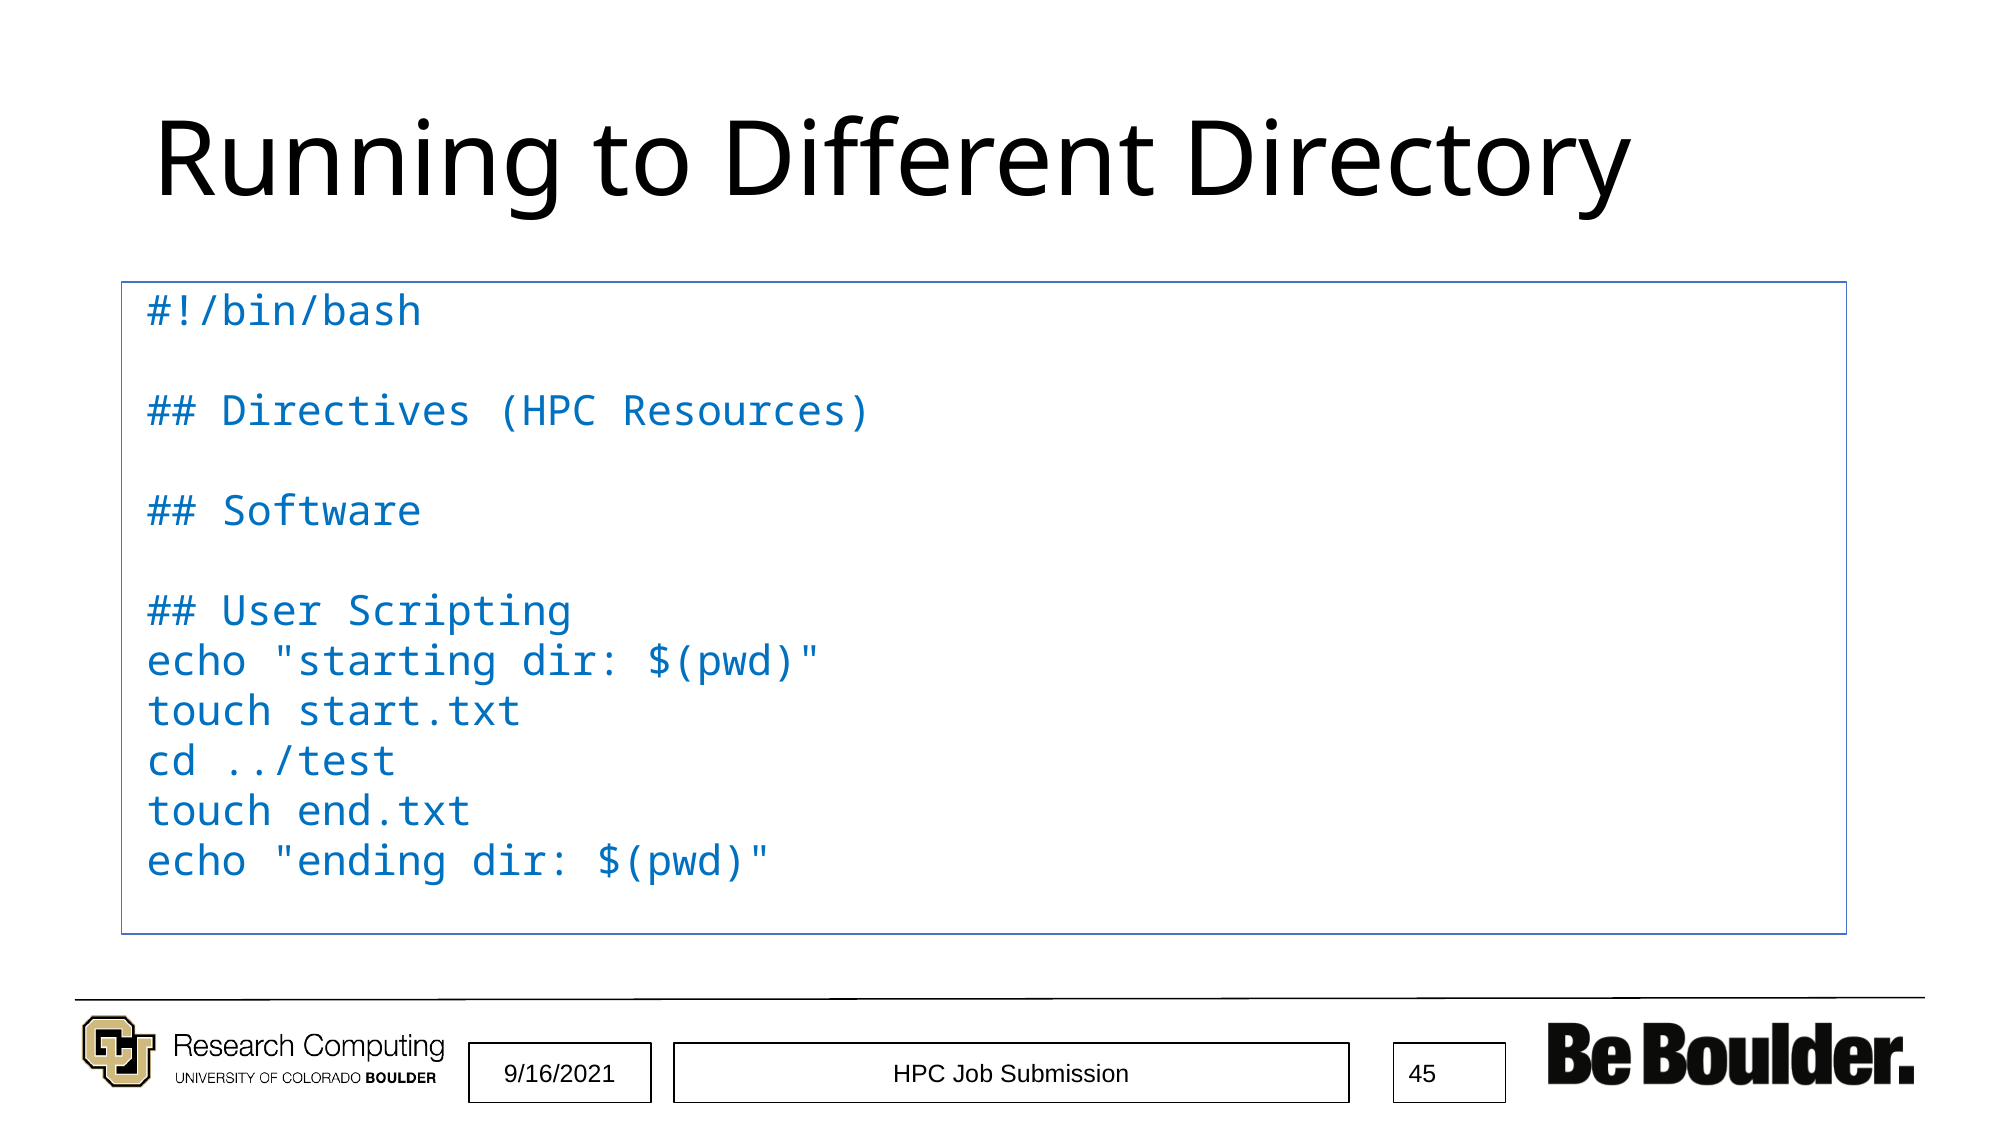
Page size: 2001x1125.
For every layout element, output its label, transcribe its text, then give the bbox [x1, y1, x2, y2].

title Running to Different Directory [137, 52, 1863, 271]
slide_number ‹#› [1393, 1042, 1506, 1103]
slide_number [468, 1042, 652, 1103]
picture [81, 1015, 444, 1088]
picture [1524, 1015, 1938, 1088]
text_box #!/bin/bash ## Directives (HPC Resources) ## Software ## User Scripting echo "starting dir: $(pwd)" touch start.txt cd ../test touch end.txt echo "ending dir: $(pwd)" [121, 281, 1847, 935]
footer HPC Job Submission [673, 1042, 1350, 1103]
